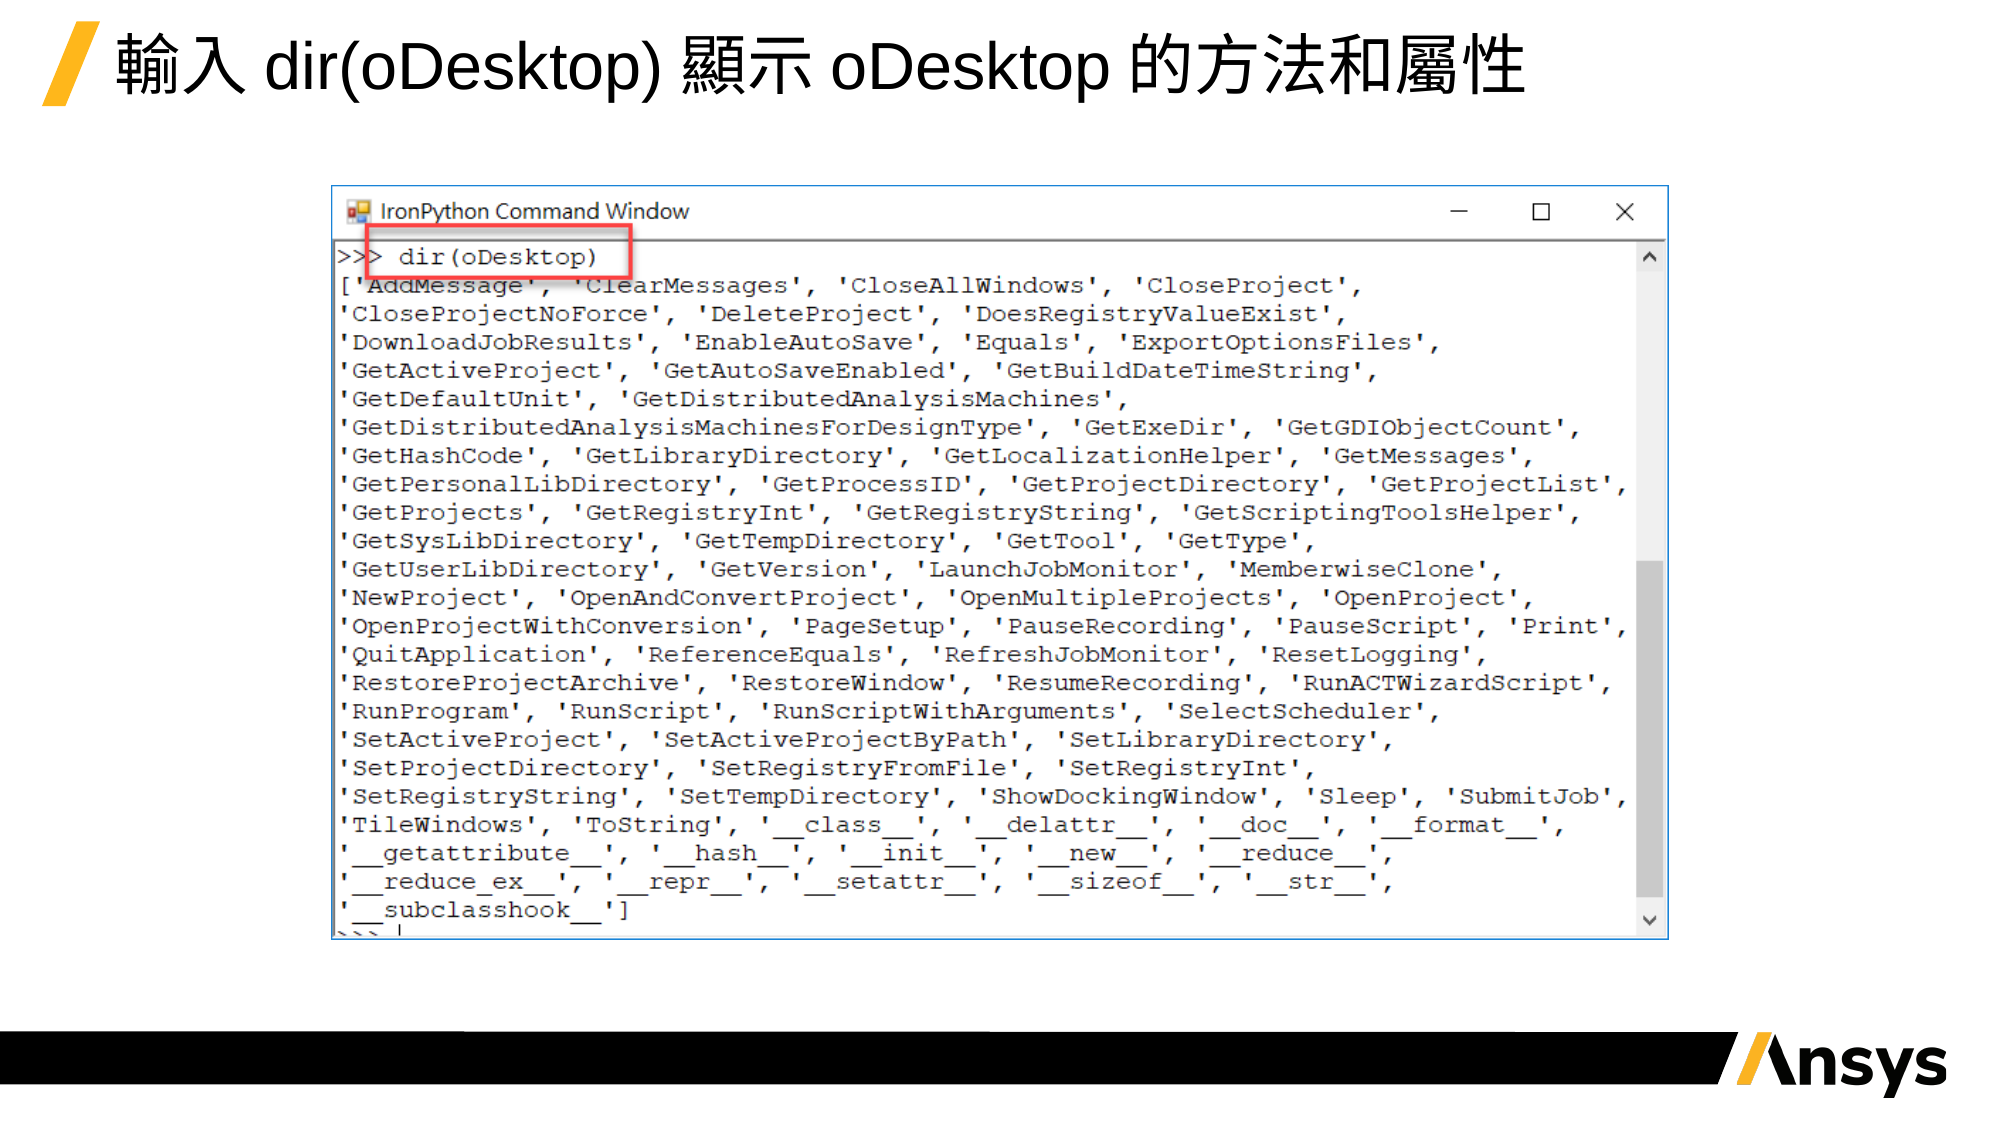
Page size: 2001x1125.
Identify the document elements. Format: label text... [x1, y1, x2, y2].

picture [331, 185, 1669, 940]
title 輸入dir(oDesktop)顯示oDesktop的方法和屬性 [99, 24, 1900, 164]
